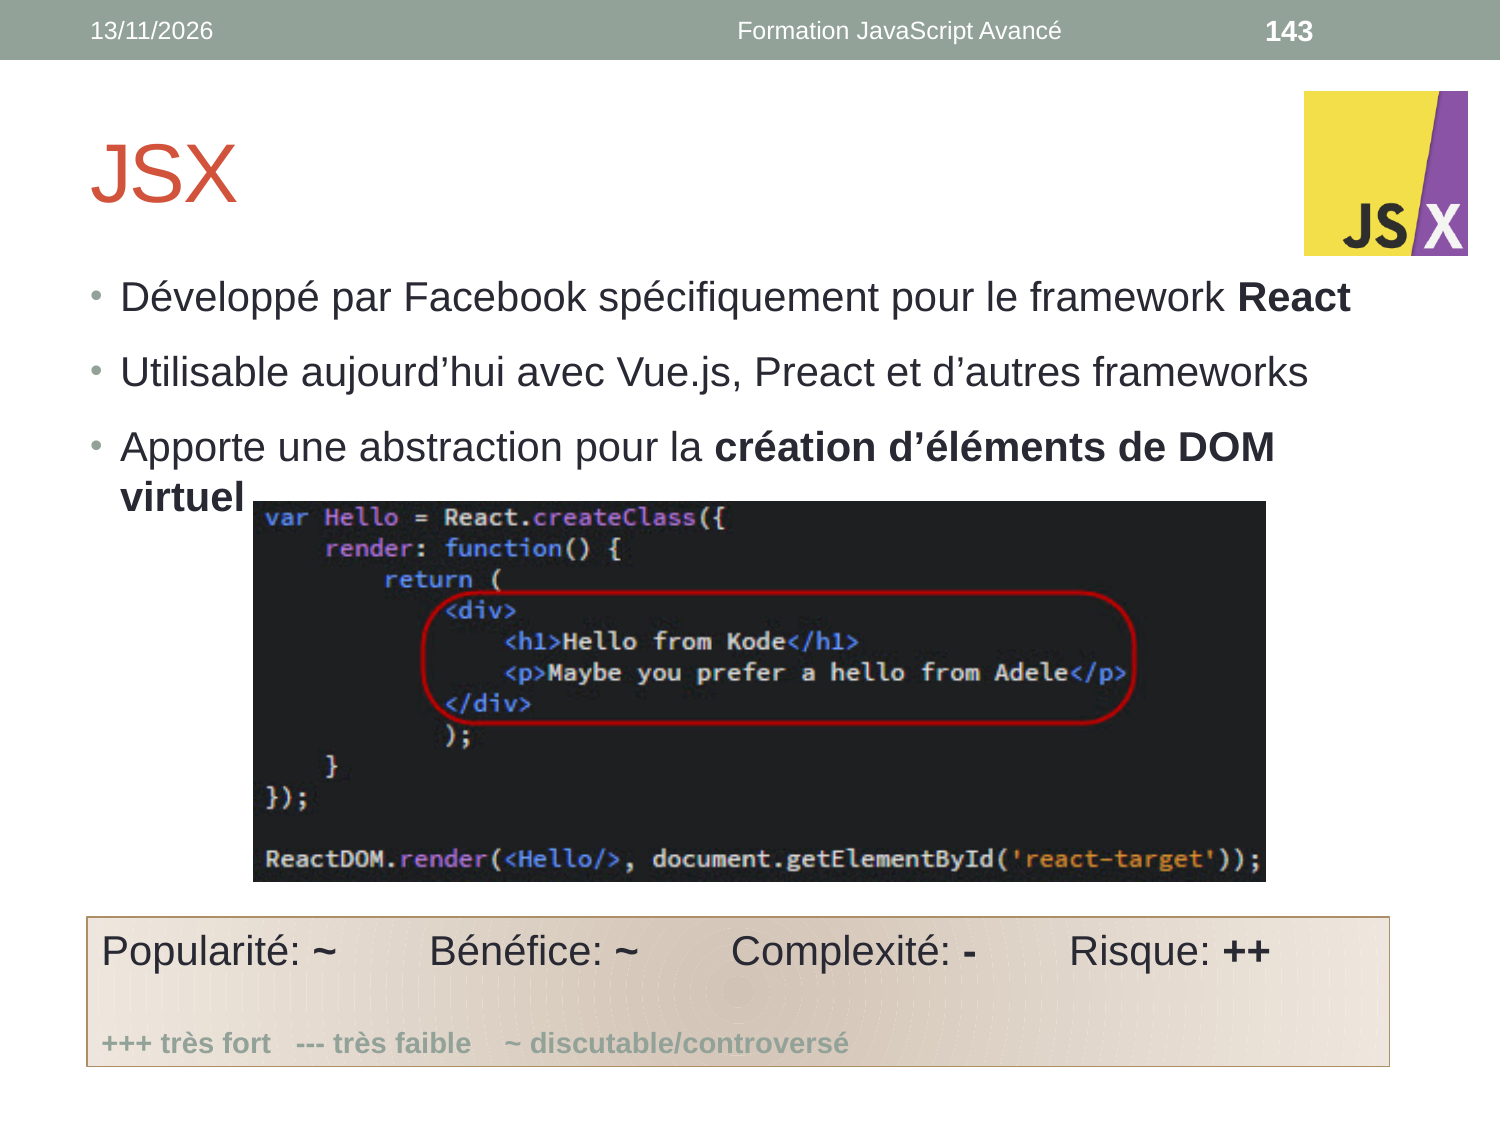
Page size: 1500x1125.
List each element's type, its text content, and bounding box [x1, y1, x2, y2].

slide_number 143 [1250, 3, 1425, 57]
list Développé par Facebook spécifiquement pour le framework React Utilisable aujourd’hui avec Vue.js, Preact et d’autres frameworks Apporte une abstraction pour la création d’éléments de DOM virtuel [75, 262, 1425, 1063]
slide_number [75, 3, 550, 57]
picture [1304, 91, 1469, 256]
footer Formation JavaScript Avancé [562, 3, 1238, 57]
text_box Popularité: ~ Bénéfice: ~ Complexité: - Risque: ++ +++ très fort --- très faible ~ discutable/controversé [86, 916, 1390, 1067]
title JSX [75, 87, 1425, 250]
picture [253, 501, 1266, 882]
